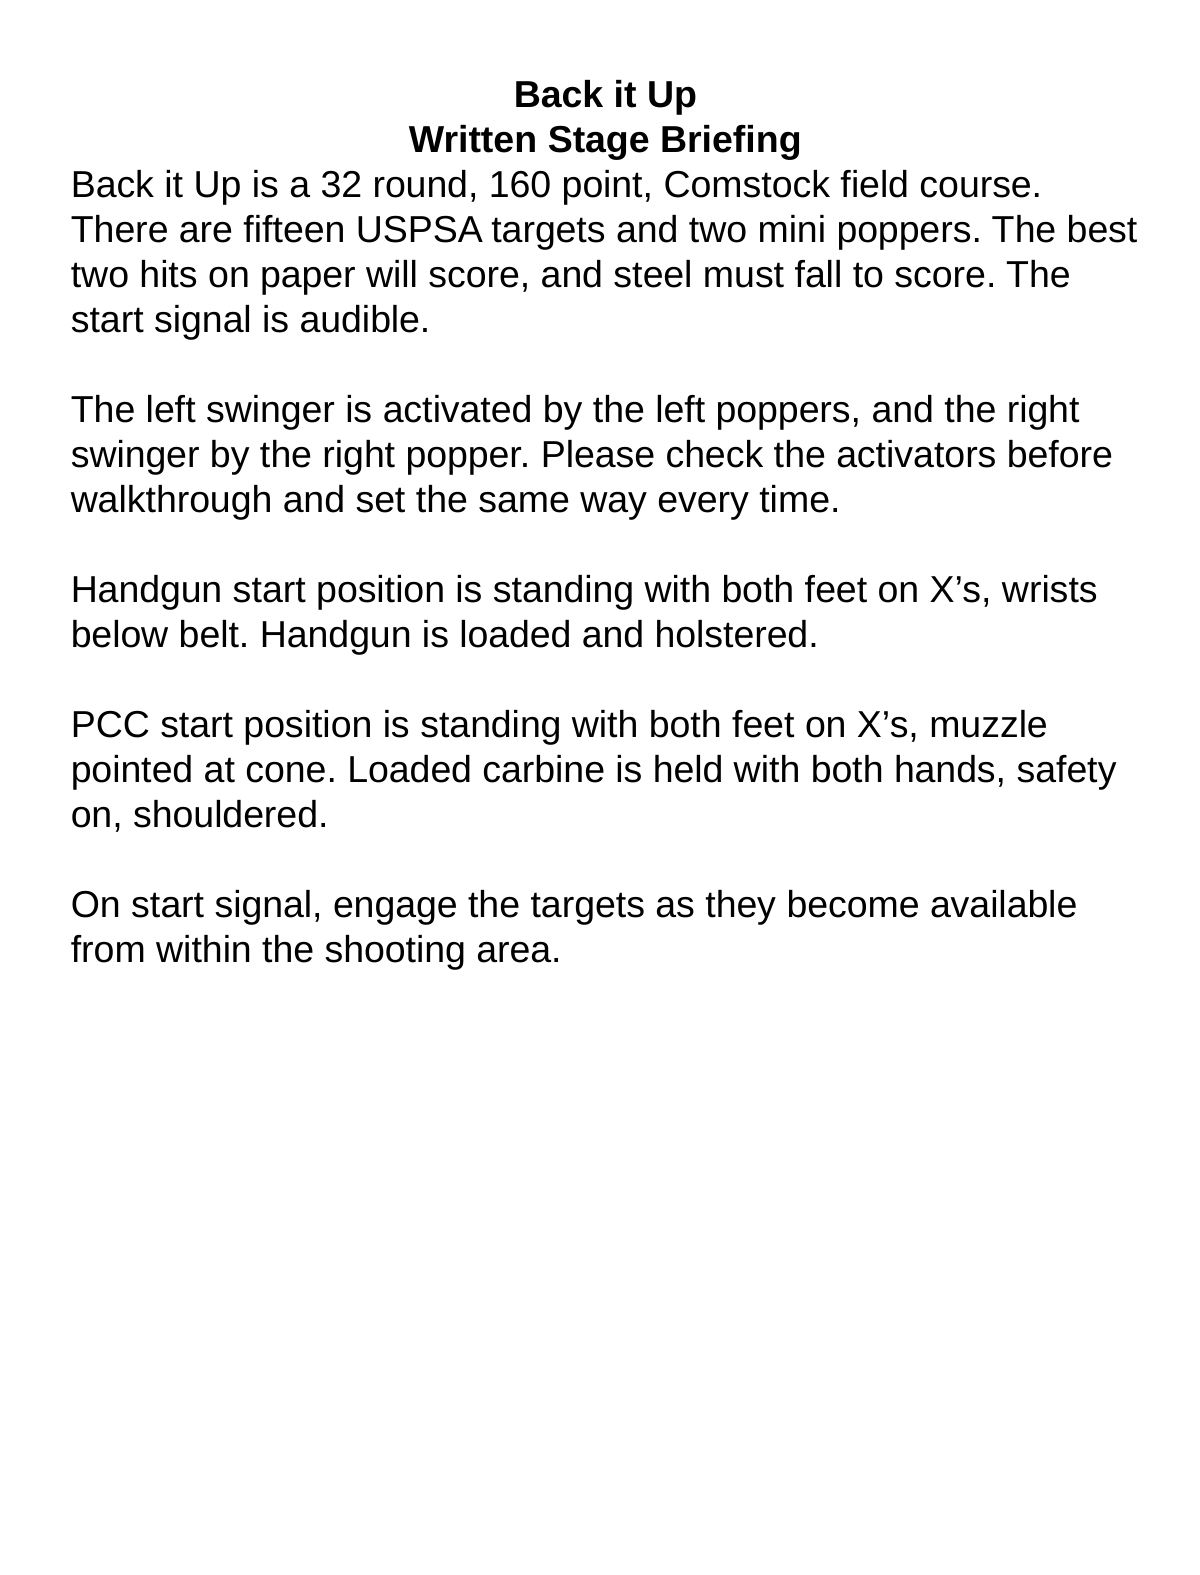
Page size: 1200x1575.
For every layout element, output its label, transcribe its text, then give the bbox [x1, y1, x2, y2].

text_box Back it Up Written Stage Briefing Back it Up is a 32 round, 160 point, Comstock field course. There are fifteen USPSA targets and two mini poppers. The best two hits on paper will score, and steel must fall to score. The start signal is audible. The left swinger is activated by the left poppers, and the right swinger by the right popper. Please check the activators before walkthrough and set the same way every time. Handgun start position is standing with both feet on X’s, wrists below belt. Handgun is loaded and holstered. PCC start position is standing with both feet on X’s, muzzle pointed at cone. Loaded carbine is held with both hands, safety on, shouldered. On start signal, engage the targets as they become available from within the shooting area. [56, 63, 1156, 978]
